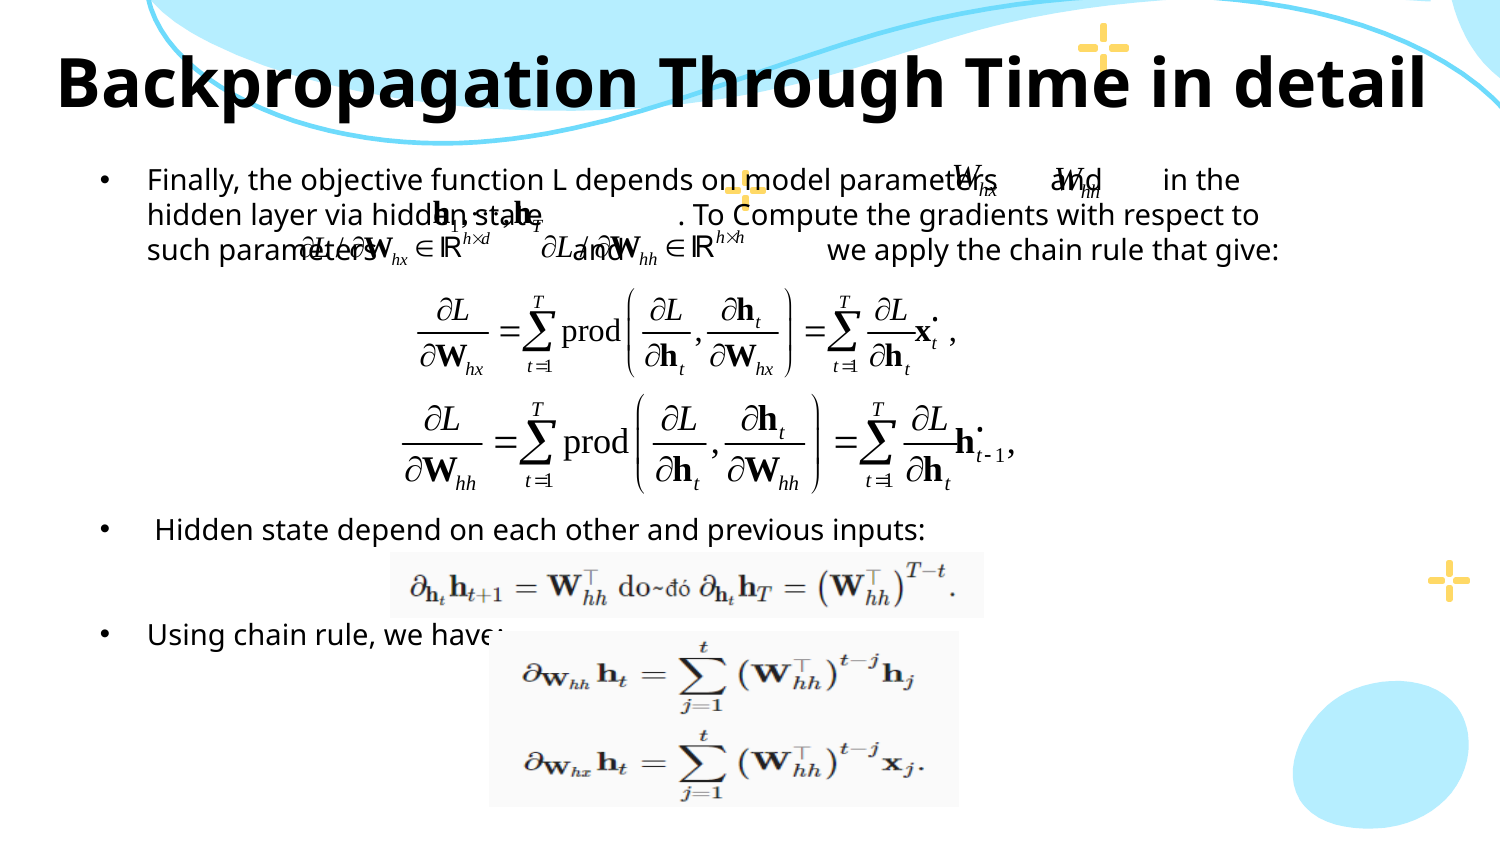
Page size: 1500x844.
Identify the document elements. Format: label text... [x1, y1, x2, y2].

text_box [1327, 680, 1469, 829]
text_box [1080, 25, 1127, 72]
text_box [412, 281, 962, 385]
text_box Finally, the objective function L depends on model parameters and in the hidden layer via hidden state . To Compute the gradients with respect to such parameters and we apply the chain rule that give: Hidden state depend on each other and previous inputs: Using chain rule, we have: [84, 154, 1327, 844]
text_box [396, 386, 1022, 502]
picture [488, 631, 959, 807]
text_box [726, 171, 765, 210]
title Backpropagation Through Time in detail [40, 21, 1450, 137]
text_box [536, 222, 750, 274]
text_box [1051, 156, 1106, 208]
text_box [1430, 562, 1468, 600]
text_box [949, 153, 1004, 206]
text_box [294, 225, 499, 273]
picture [390, 552, 984, 618]
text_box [428, 191, 550, 241]
